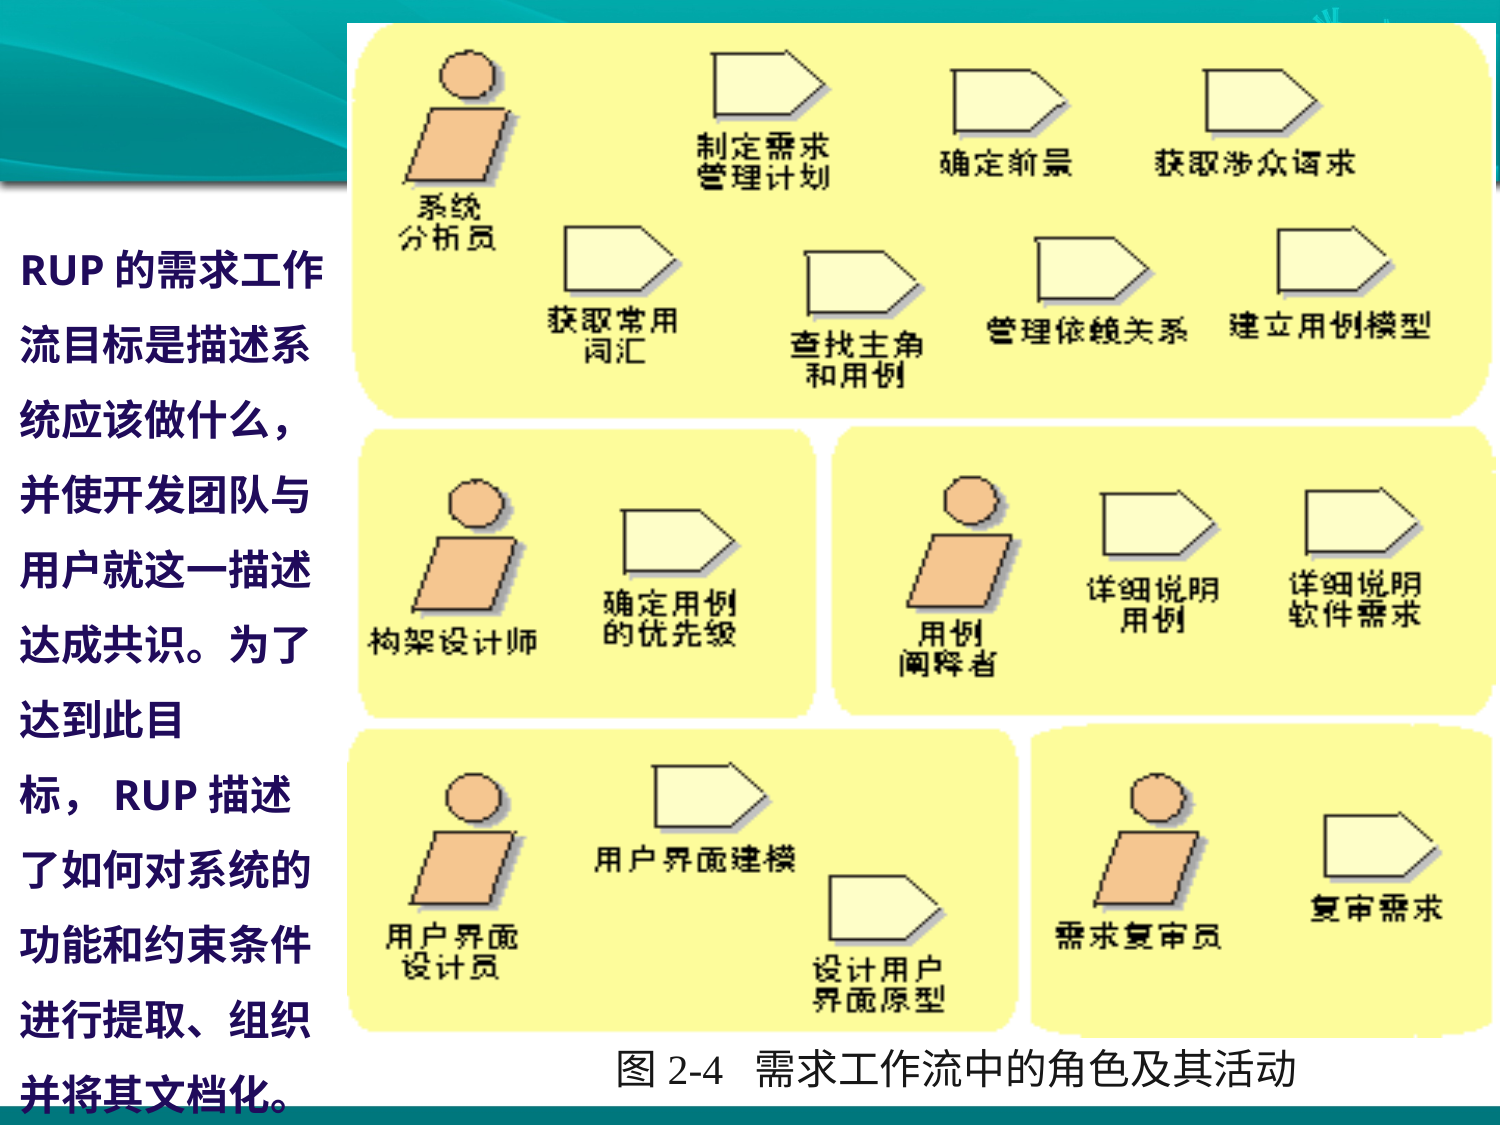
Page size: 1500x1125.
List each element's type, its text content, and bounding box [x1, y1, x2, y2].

picture [0, 0, 1500, 1125]
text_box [347, 23, 1496, 1096]
list RUP的需求工作流目标是描述系统应该做什么，并使开发团队与用户就这一描述达成共识。为了达到此目标，RUP描述了如何对系统的功能和约束条件进行提取、组织并将其文档化。 [4, 210, 342, 1079]
